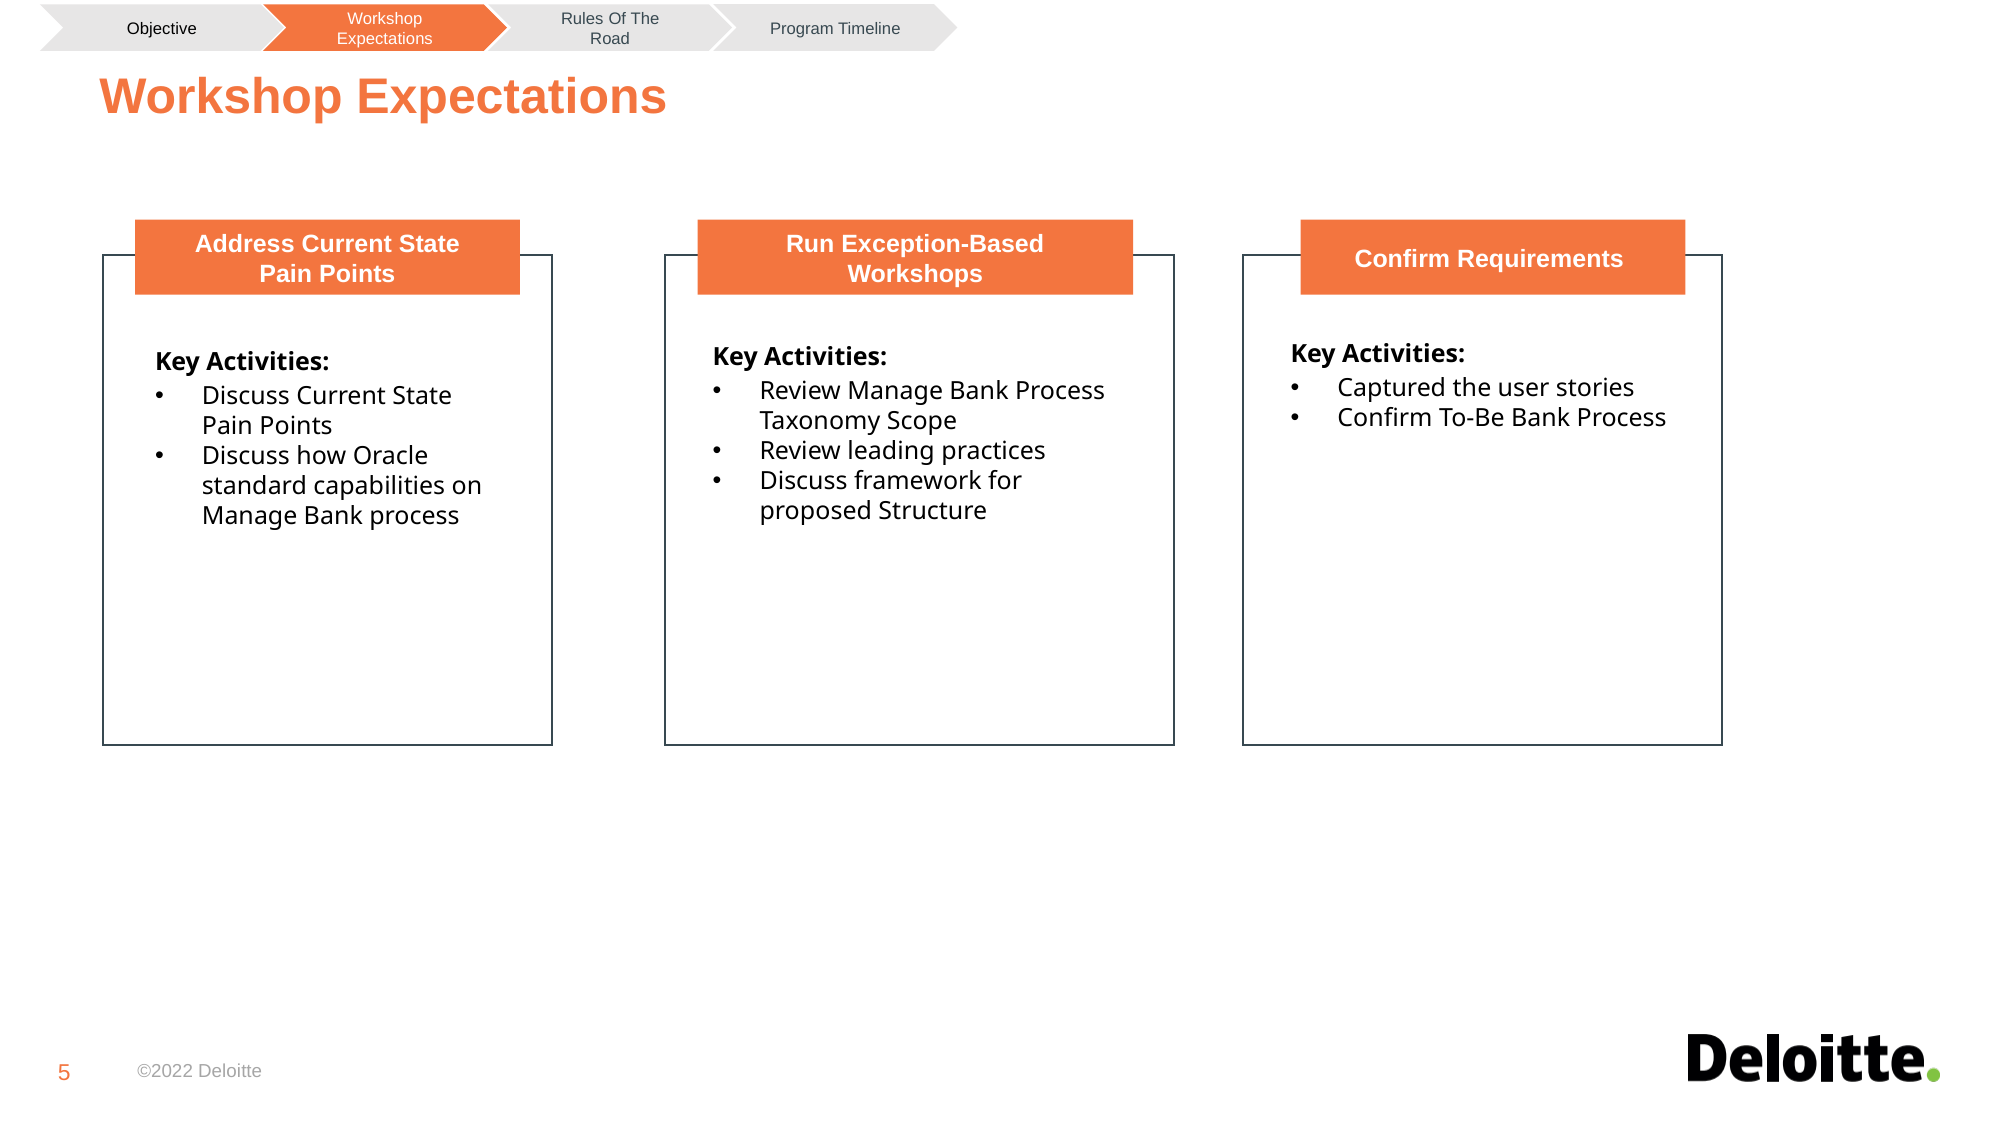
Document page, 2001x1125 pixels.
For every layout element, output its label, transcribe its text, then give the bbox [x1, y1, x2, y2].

text_box [1242, 254, 1723, 746]
text_box Key Activities: Discuss Current State Pain Points Discuss how Oracle standard capabilities on Manage Bank process [140, 338, 513, 537]
text_box Run Exception-Based Workshops [697, 219, 1134, 296]
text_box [39, 4, 958, 51]
text_box Address Current State Pain Points [134, 219, 521, 296]
text_box Key Activities: Captured the user stories Confirm To-Be Bank Process [1275, 330, 1708, 440]
text_box Confirm Requirements [1299, 219, 1686, 296]
text_box [102, 254, 553, 746]
text_box [664, 254, 1175, 746]
title Workshop Expectations [99, 49, 1946, 125]
text_box Key Activities: Review Manage Bank Process Taxonomy Scope Review leading practices Discuss framework for proposed Structure [697, 333, 1155, 533]
